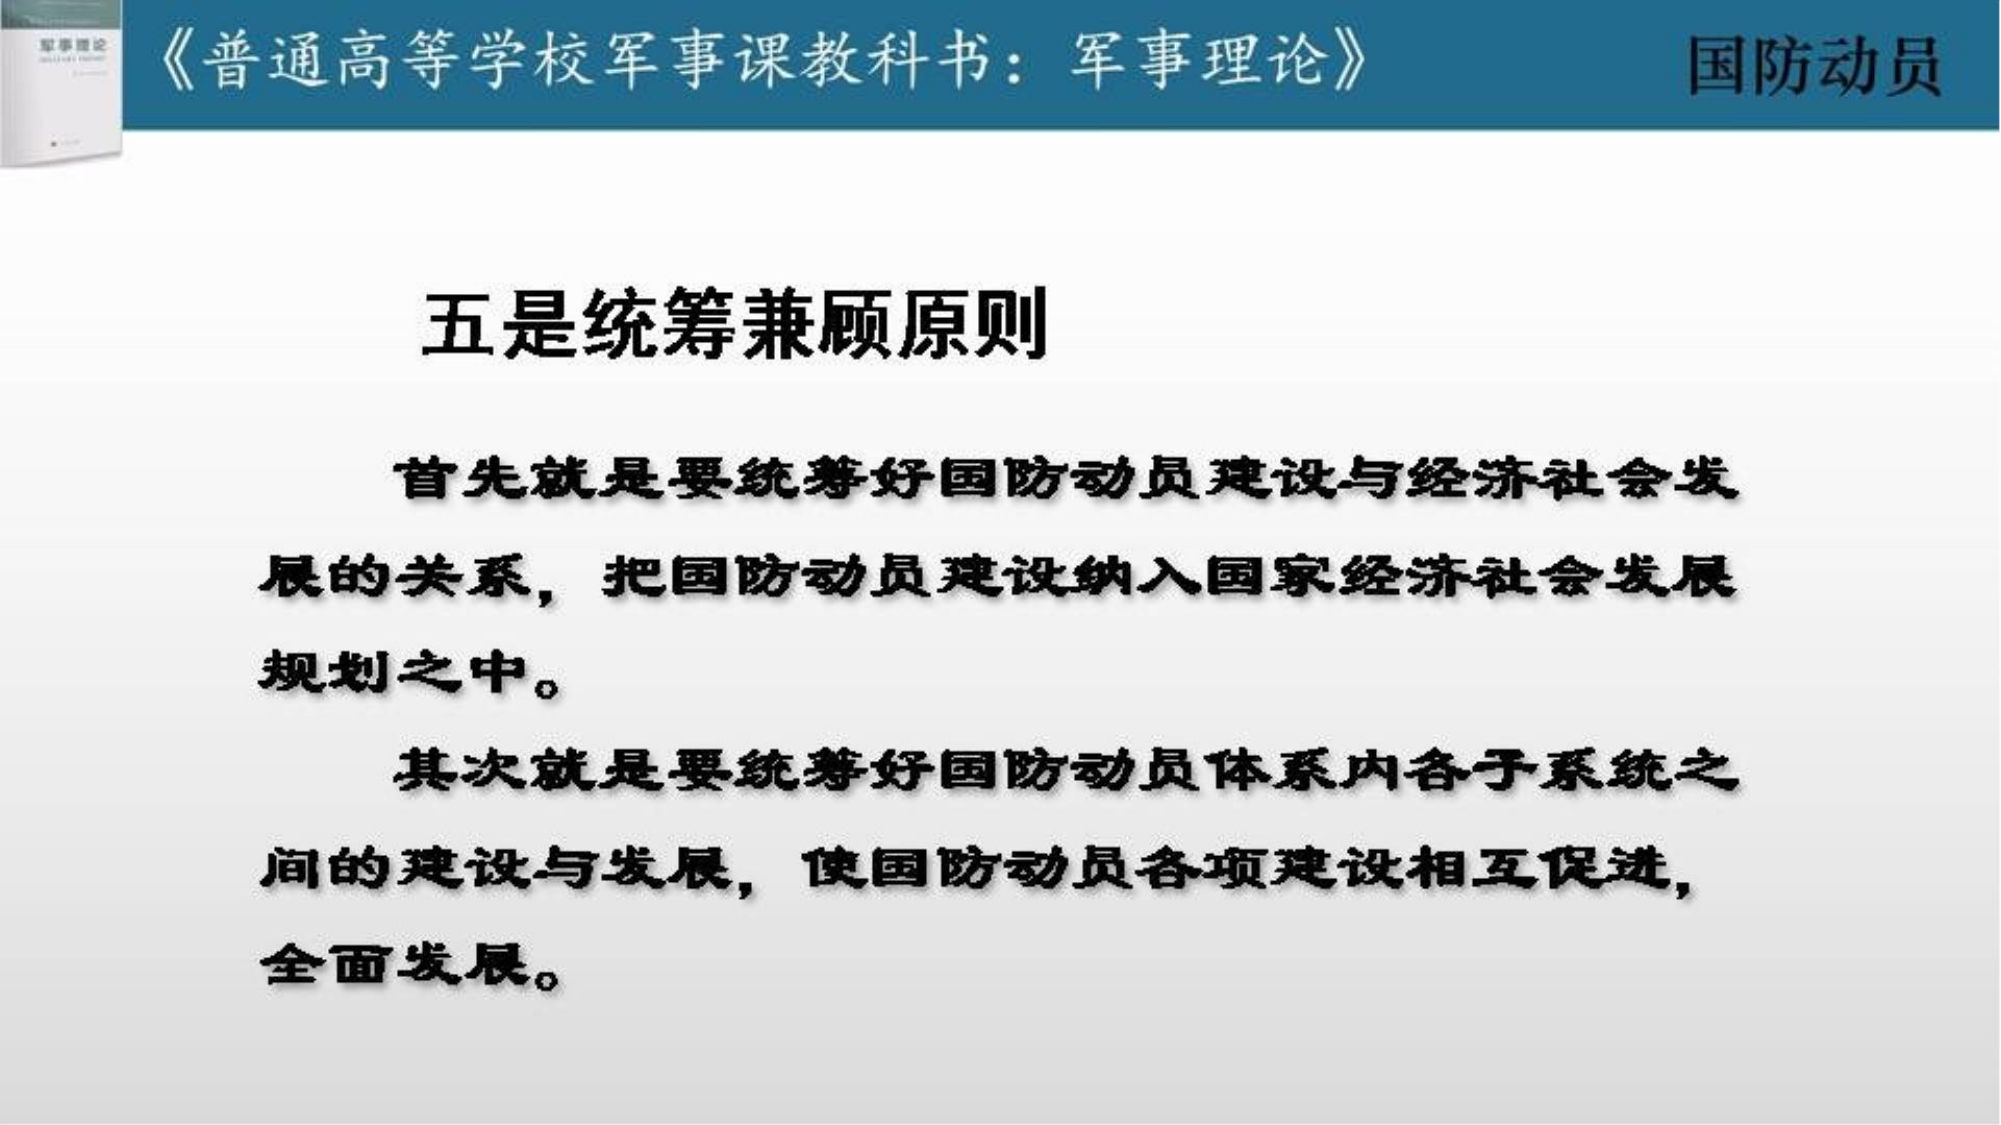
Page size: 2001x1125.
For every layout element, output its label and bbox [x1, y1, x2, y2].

text_box [0, 0, 2000, 1125]
